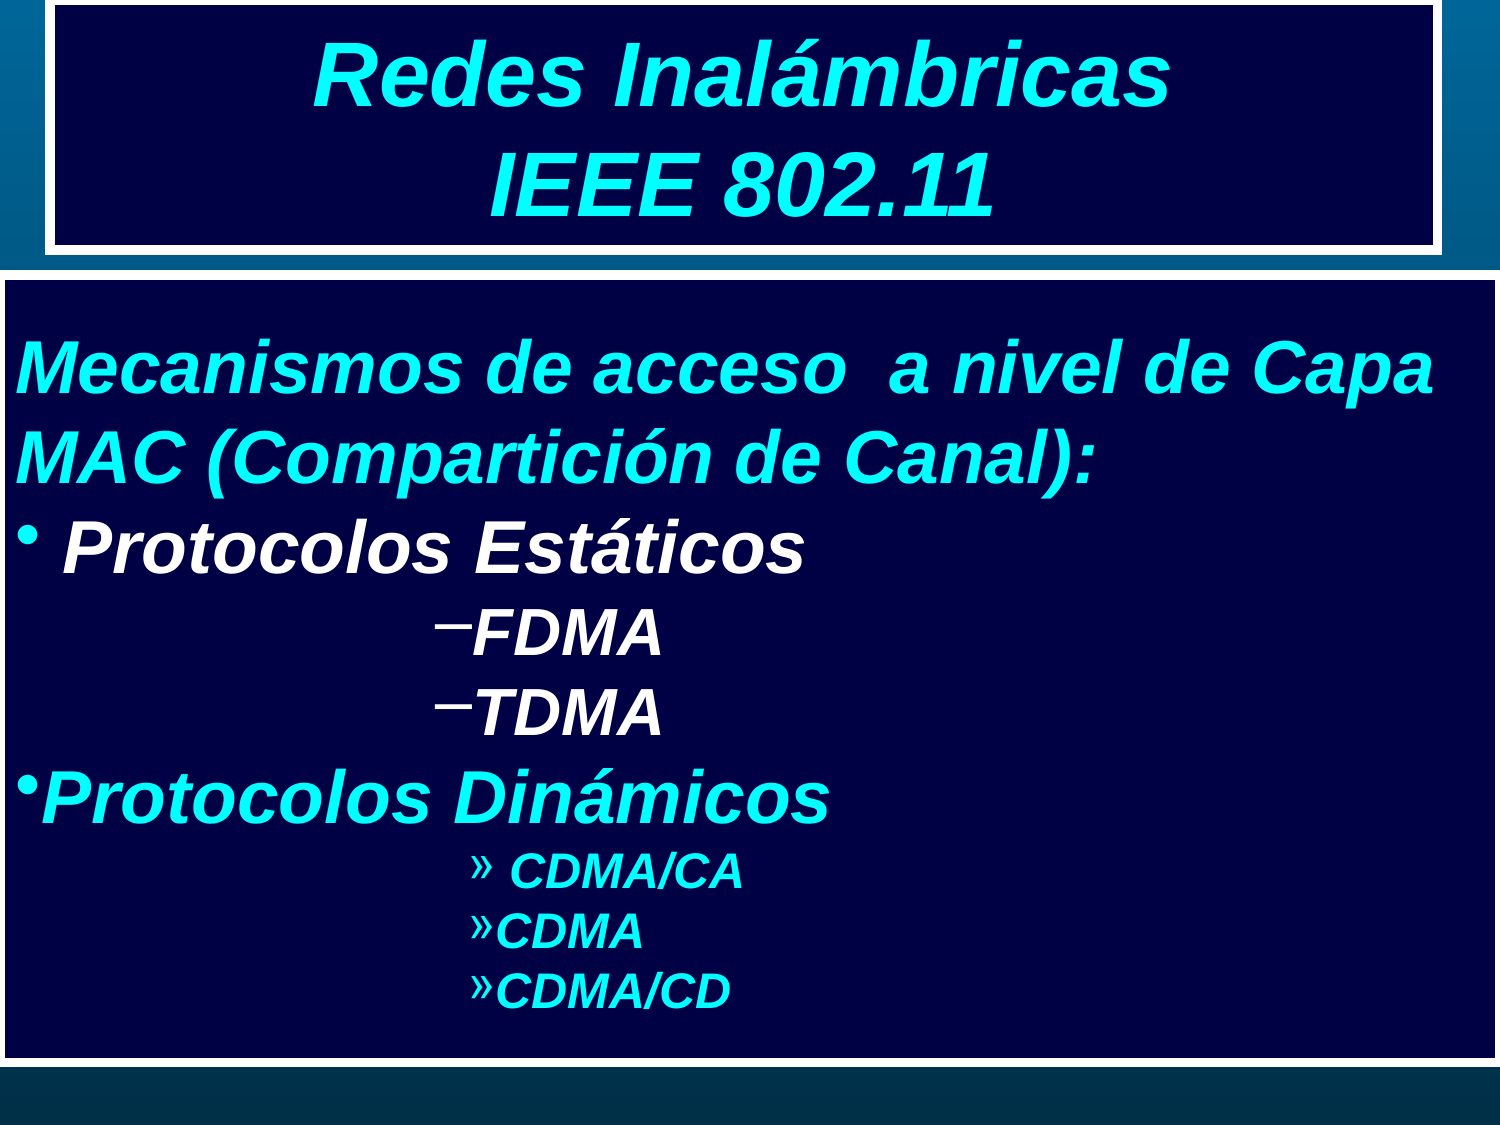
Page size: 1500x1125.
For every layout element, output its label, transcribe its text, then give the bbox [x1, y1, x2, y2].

title Redes Inalámbricas IEEE 802.11 [49, 0, 1438, 251]
list Mecanismos de acceso a nivel de Capa MAC (Compartición de Canal): Protocolos Estáticos FDMA TDMA Protocolos Dinámicos CDMA/CA CDMA CDMA/CD [0, 274, 1500, 1063]
picture [46, 0, 1441, 254]
